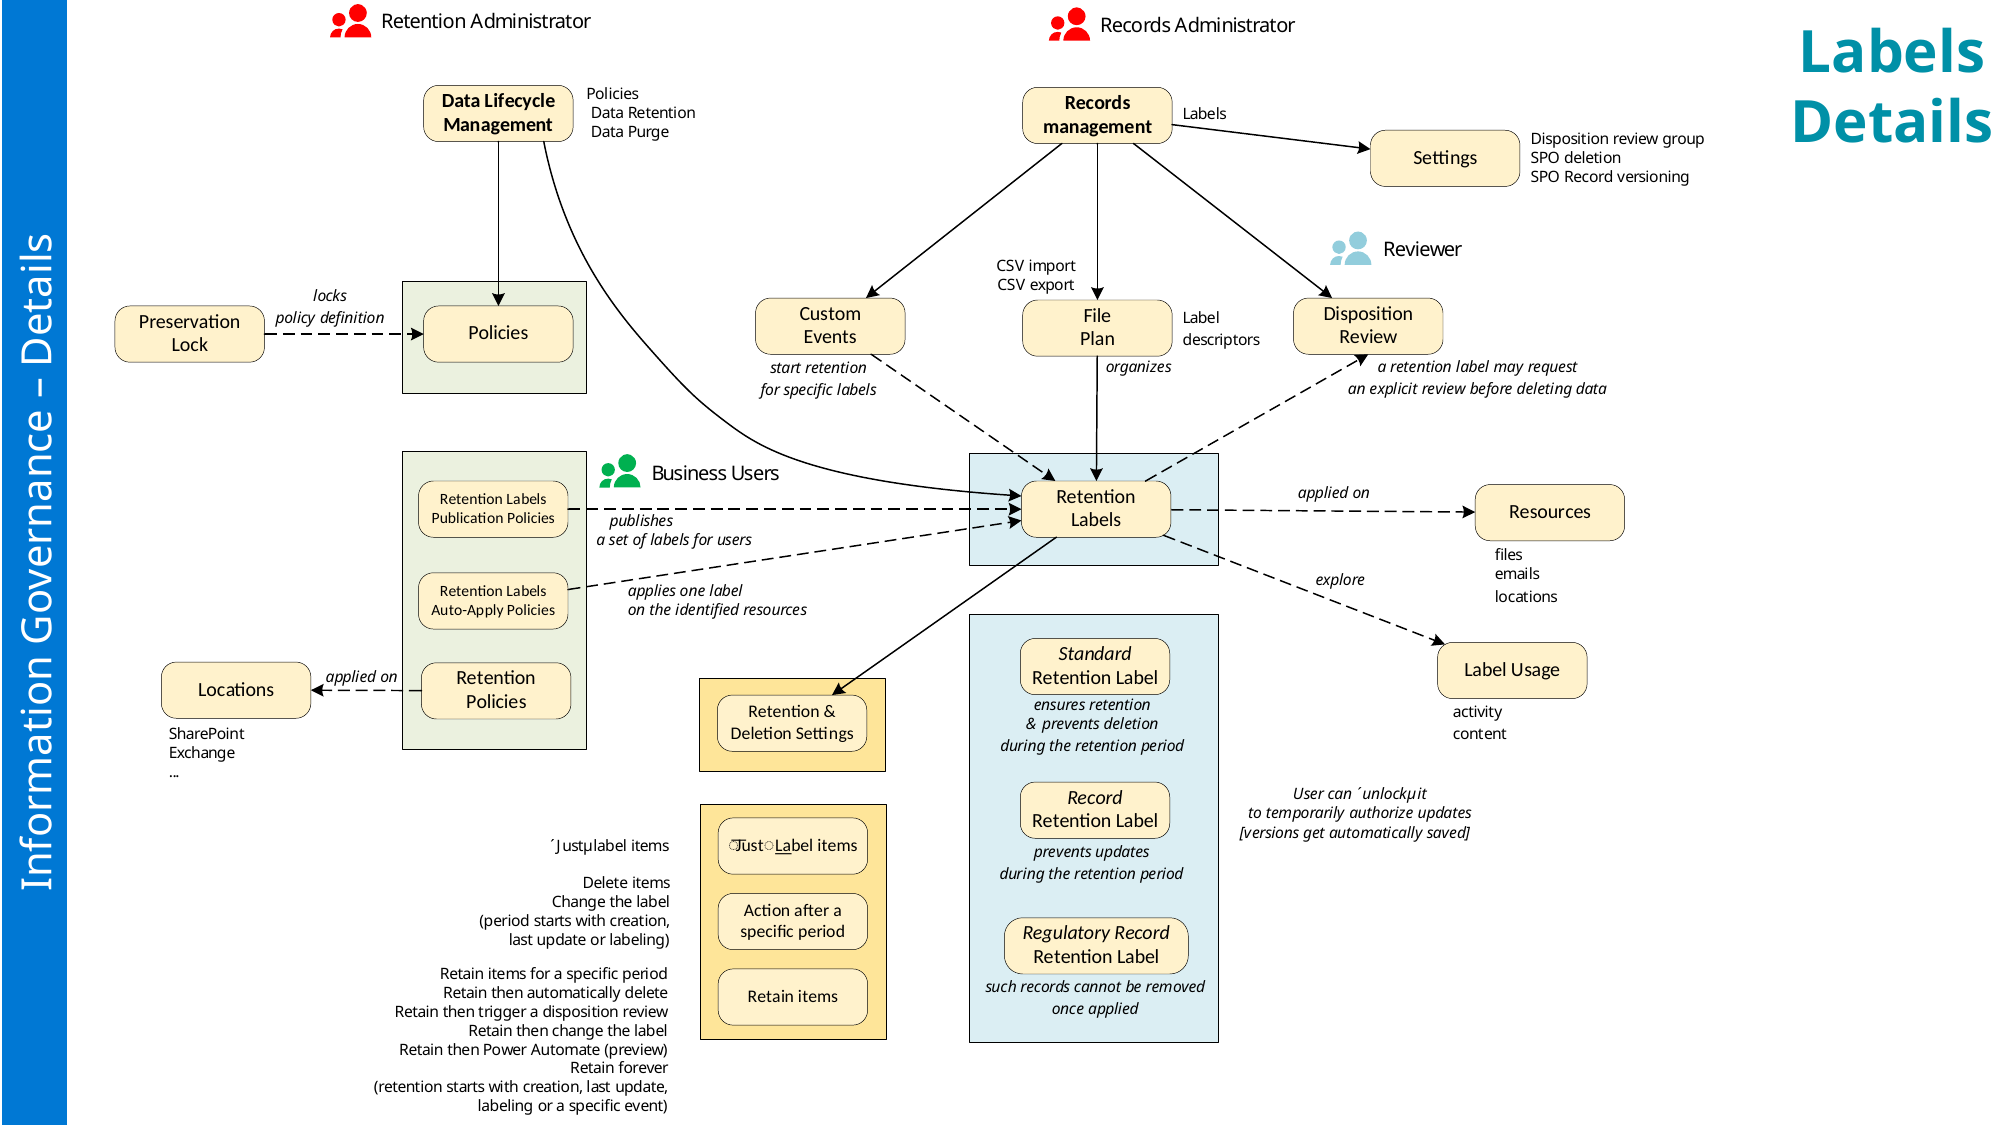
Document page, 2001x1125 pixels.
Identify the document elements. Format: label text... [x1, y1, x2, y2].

picture [111, 0, 1714, 1125]
text_box Information Governance – Details [2, 0, 67, 1125]
text_box Labels Details [1790, 14, 1994, 155]
